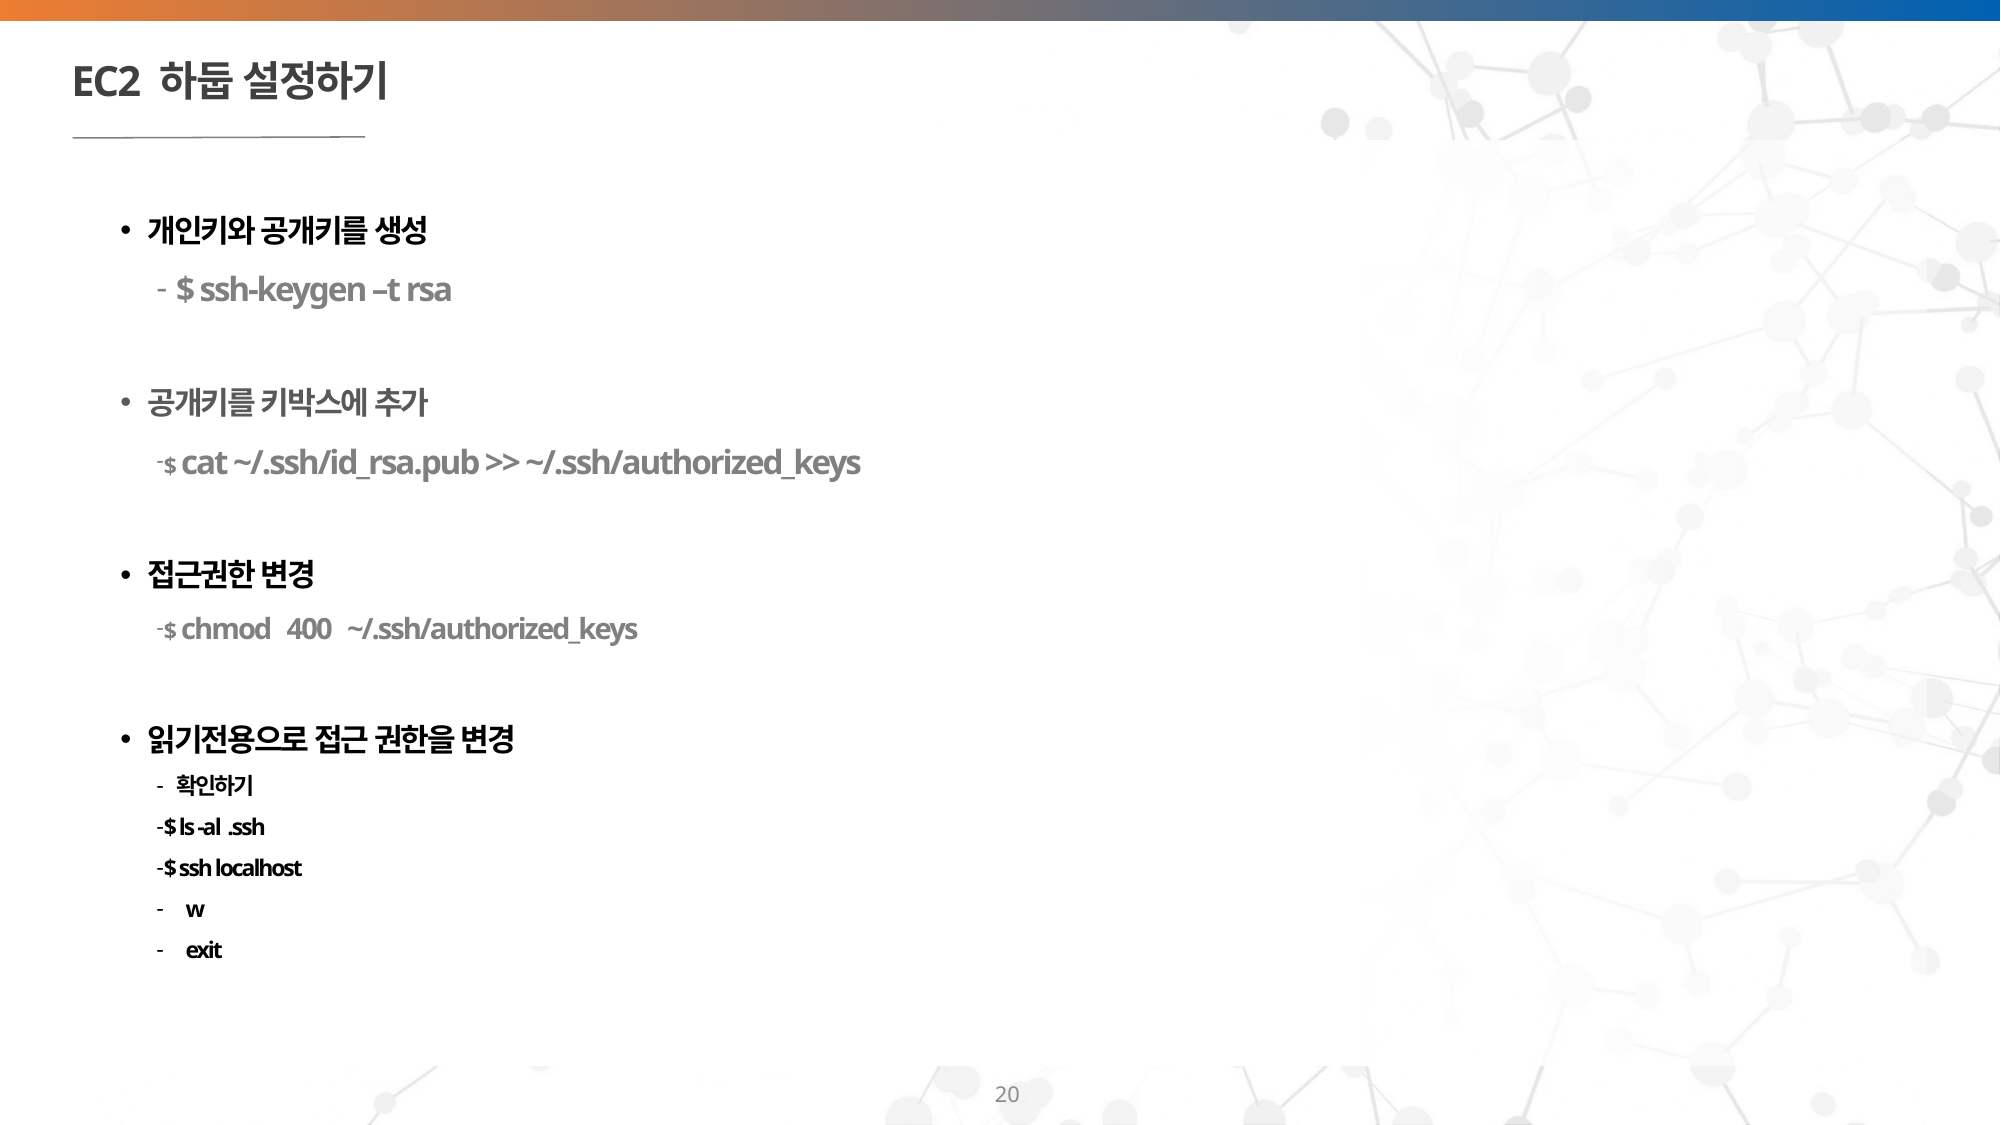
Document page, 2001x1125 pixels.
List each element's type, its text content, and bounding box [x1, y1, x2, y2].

title EC2 하둡 설정하기 [56, 49, 1162, 117]
slide_number 20 [782, 1065, 1233, 1125]
list 개인키와 공개키를 생성 $ ssh-keygen –t rsa 공개키를 키박스에 추가 $ cat ~/.ssh/id_rsa.pub >> ~/.ssh/authorized_keys 접근권한 변경 $ chmod 400 ~/.ssh/authorized_keys 읽기전용으로 접근 권한을 변경 확인하기 $ ls -al .ssh $ ssh localhost w exit [104, 193, 1911, 972]
